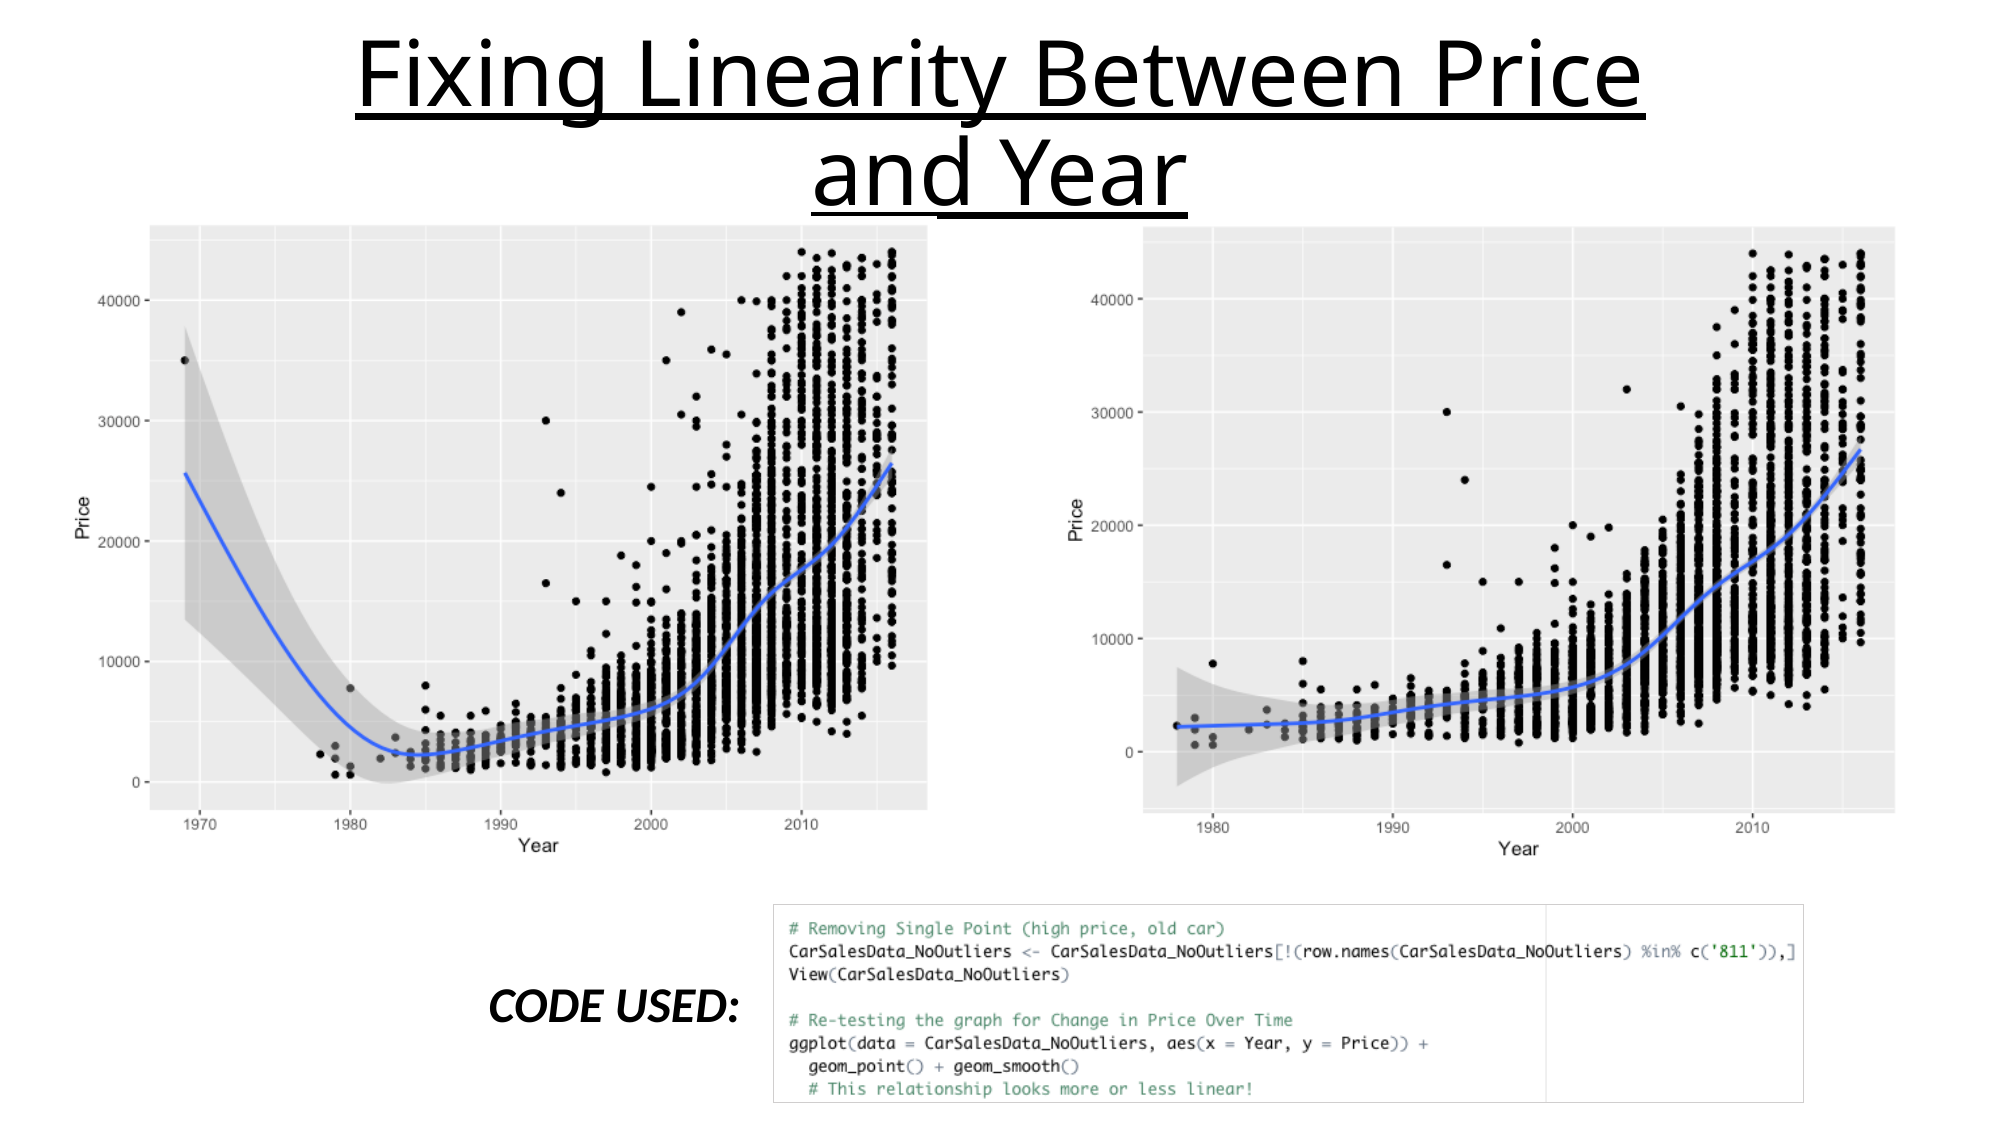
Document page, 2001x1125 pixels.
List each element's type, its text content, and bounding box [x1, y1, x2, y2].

picture [1063, 220, 1902, 862]
picture [773, 904, 1804, 1103]
text_box CODE USED: [473, 965, 766, 1041]
picture [66, 216, 937, 860]
title Fixing Linearity Between Price and Year [265, 59, 1734, 193]
